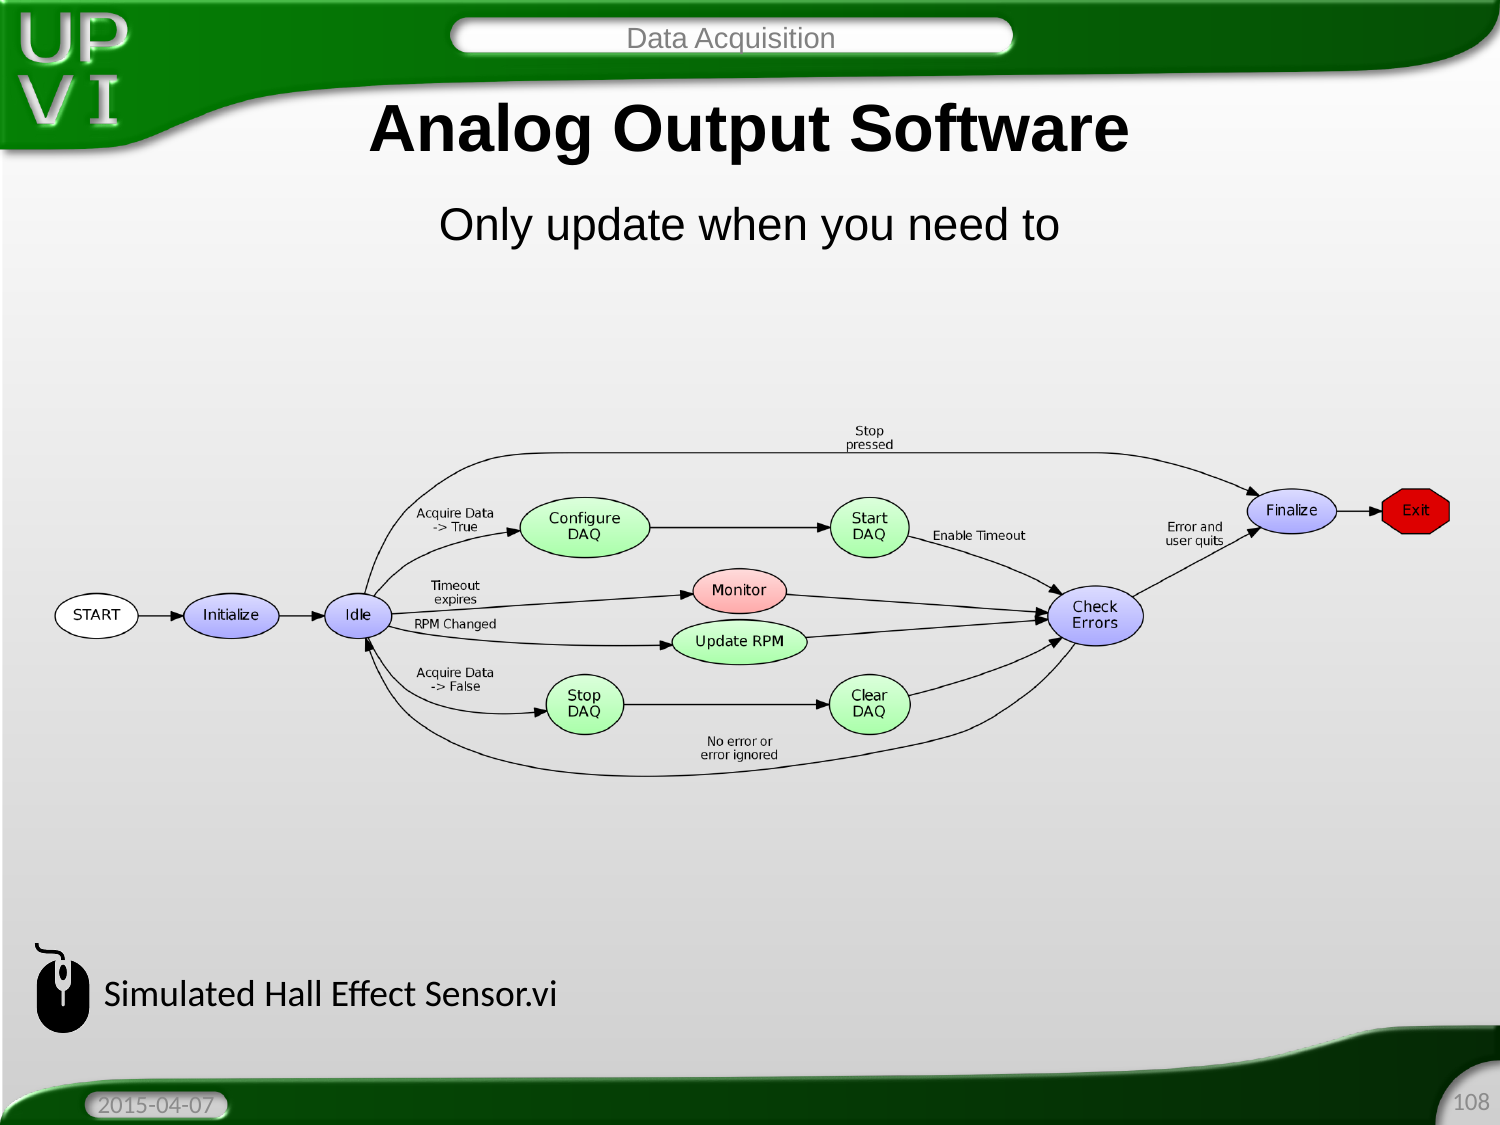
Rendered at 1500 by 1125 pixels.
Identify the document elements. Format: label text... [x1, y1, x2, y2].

footer Data Acquisition [450, 6, 1013, 67]
picture [0, 0, 1500, 1125]
title Analog Output Software [75, 75, 1425, 175]
slide_number 108 [1155, 1069, 1500, 1125]
text_box Simulated Hall Effect Sensor.vi [110, 961, 573, 1021]
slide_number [75, 1073, 238, 1125]
list Only update when you need to [37, 187, 1463, 1005]
